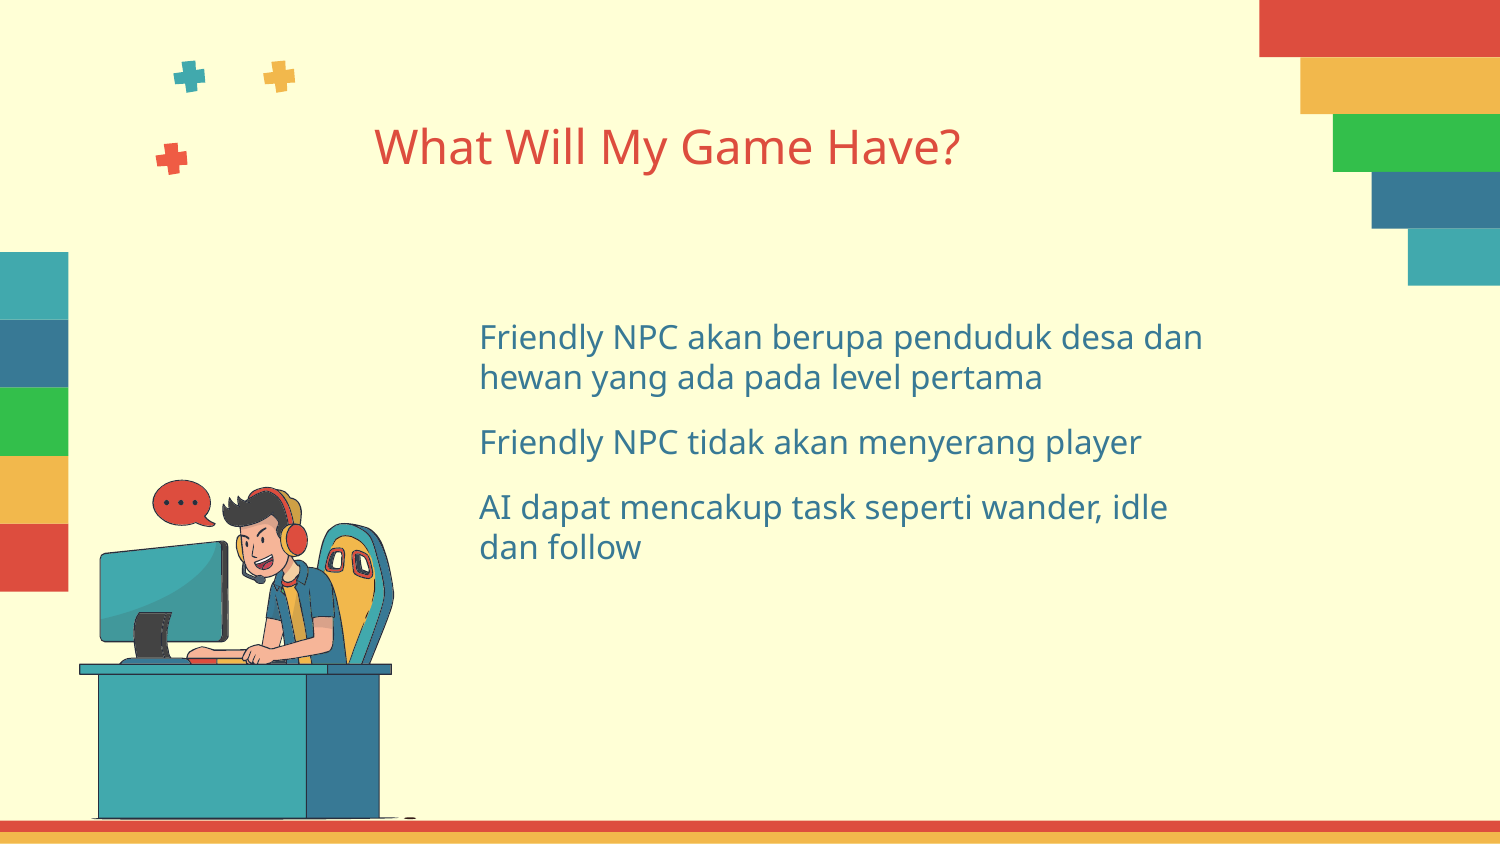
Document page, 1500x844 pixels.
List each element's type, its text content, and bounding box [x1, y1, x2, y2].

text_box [155, 60, 296, 176]
subtitle Friendly NPC akan berupa penduduk desa dan hewan yang ada pada level pertama Friendly NPC tidak akan menyerang player AI dapat mencakup task seperti wander, idle dan follow [464, 301, 1246, 675]
title What Will My Game Have? [359, 101, 1148, 249]
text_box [78, 479, 417, 821]
